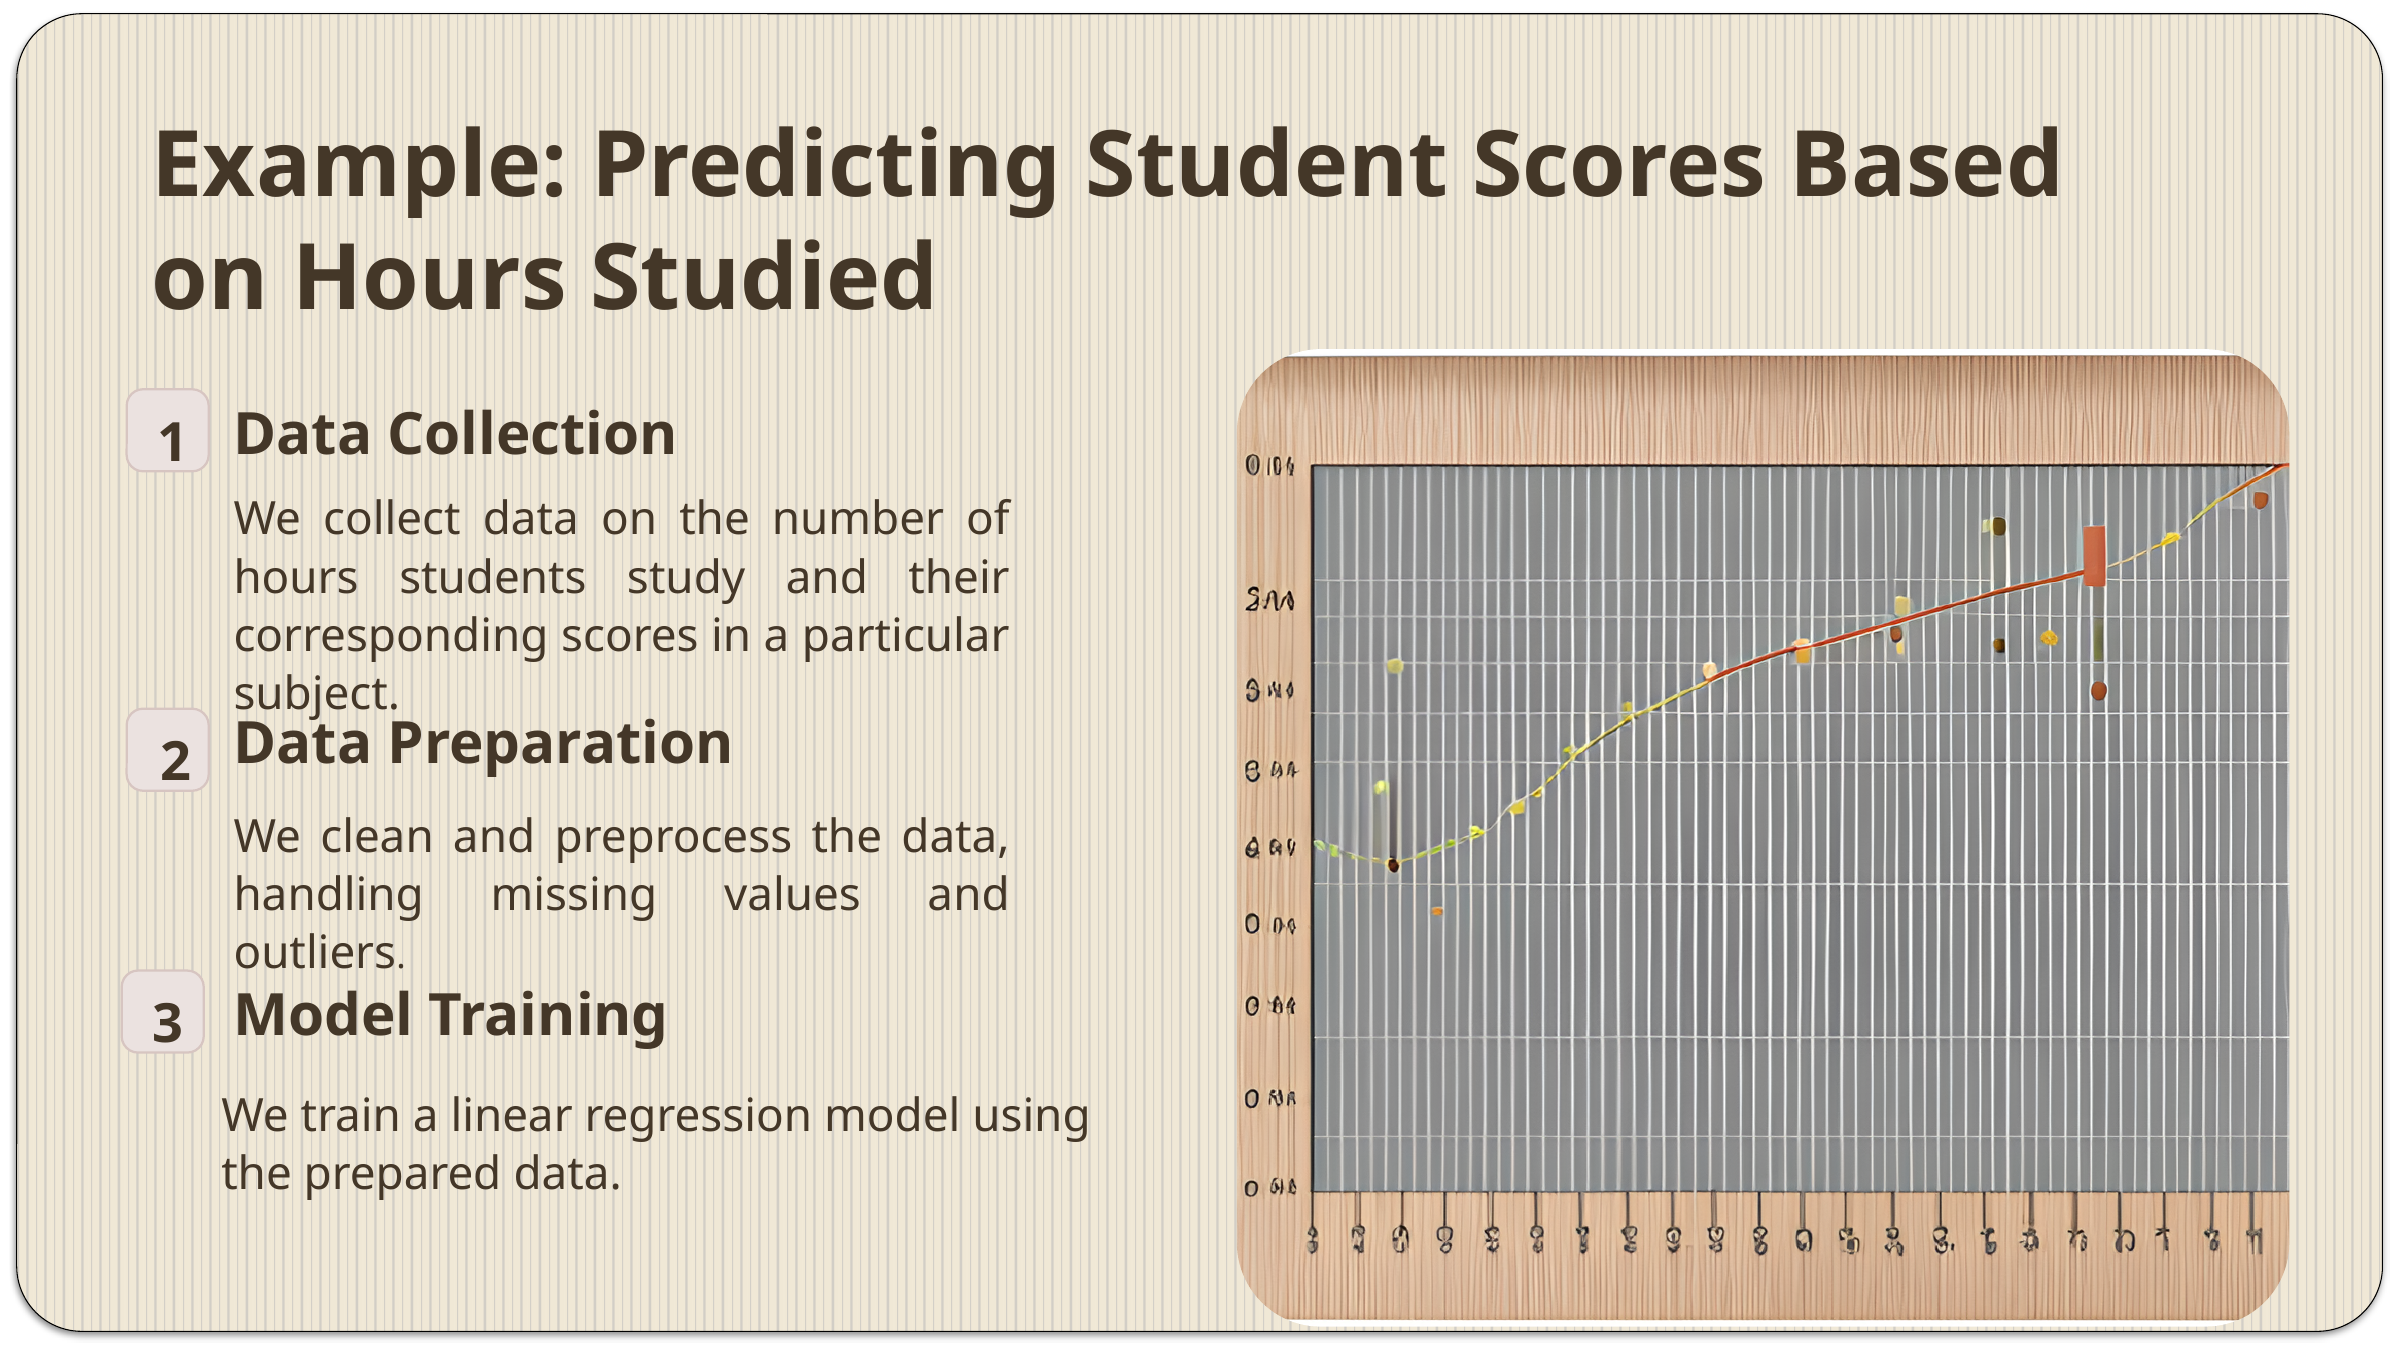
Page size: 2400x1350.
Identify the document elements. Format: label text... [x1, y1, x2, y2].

text_box [126, 389, 209, 472]
text_box We train a linear regression model using the prepared data. [206, 1074, 1026, 1211]
text_box 1 [162, 396, 183, 465]
text_box 2 [162, 715, 191, 784]
text_box 3 [154, 977, 181, 1046]
text_box [126, 708, 209, 791]
text_box We clean and preprocess the data, handling missing values and outliers. [218, 795, 1026, 971]
text_box Model Training [218, 983, 584, 1040]
text_box Example: Predicting Student Scores Based on Hours Studied [136, 93, 2164, 321]
picture [1236, 348, 2290, 1327]
text_box Data Collection [218, 401, 584, 459]
text_box We collect data on the number of hours students study and their corresponding scores in a particular subject. [218, 478, 1026, 689]
text_box Data Preparation [218, 710, 584, 768]
text_box [121, 970, 204, 1053]
